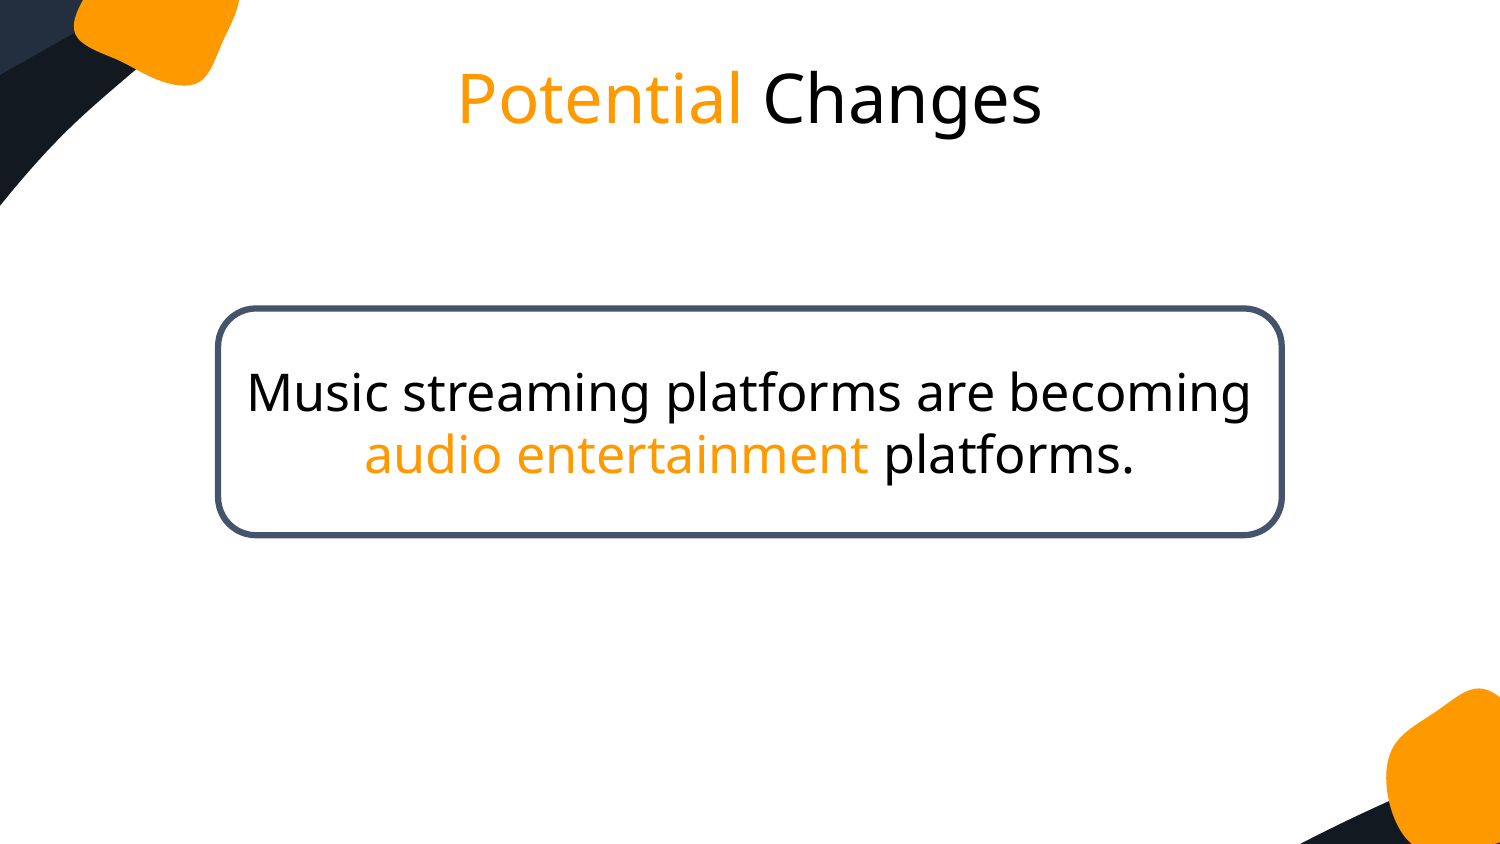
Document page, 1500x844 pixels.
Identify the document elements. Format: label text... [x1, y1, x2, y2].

text_box Potential Changes [340, 49, 1323, 143]
text_box Music streaming platforms are becoming audio entertainment platforms. [232, 308, 1282, 536]
text_box [1300, 801, 1410, 844]
text_box [1386, 688, 1500, 844]
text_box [0, 0, 336, 519]
